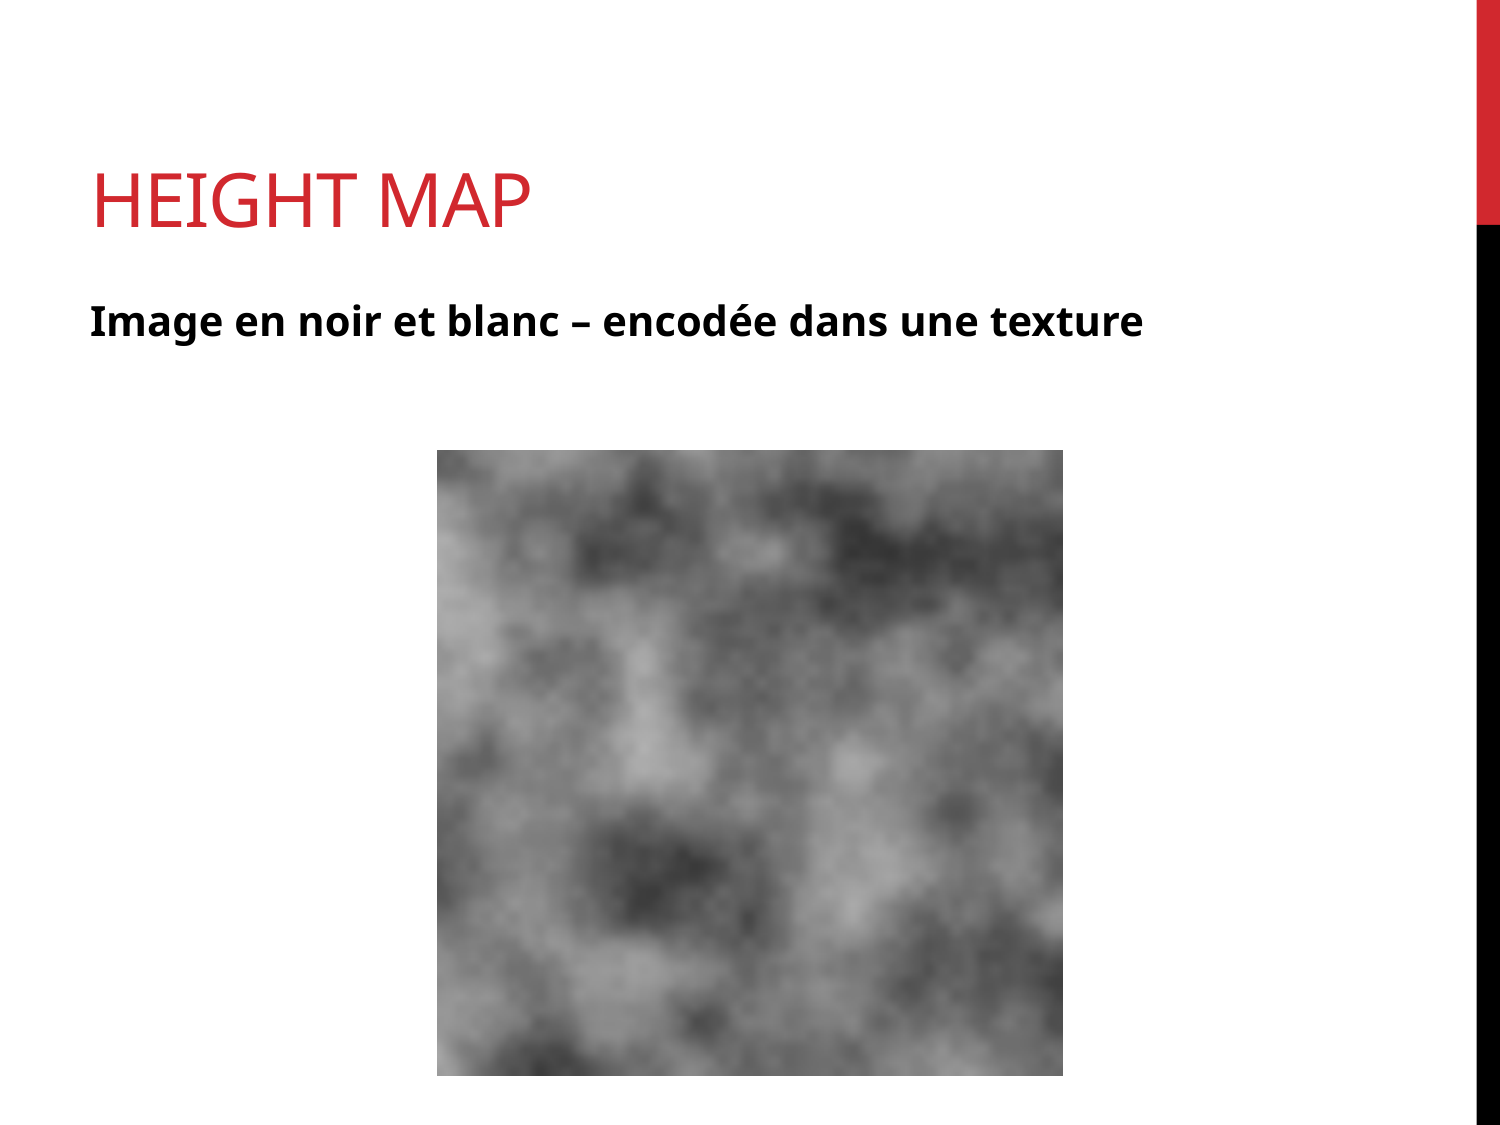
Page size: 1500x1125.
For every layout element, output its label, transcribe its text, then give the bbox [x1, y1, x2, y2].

title Height Map [75, 25, 1025, 250]
picture [436, 450, 1063, 1077]
list Image en noir et blanc – encodée dans une texture [75, 287, 1325, 1005]
